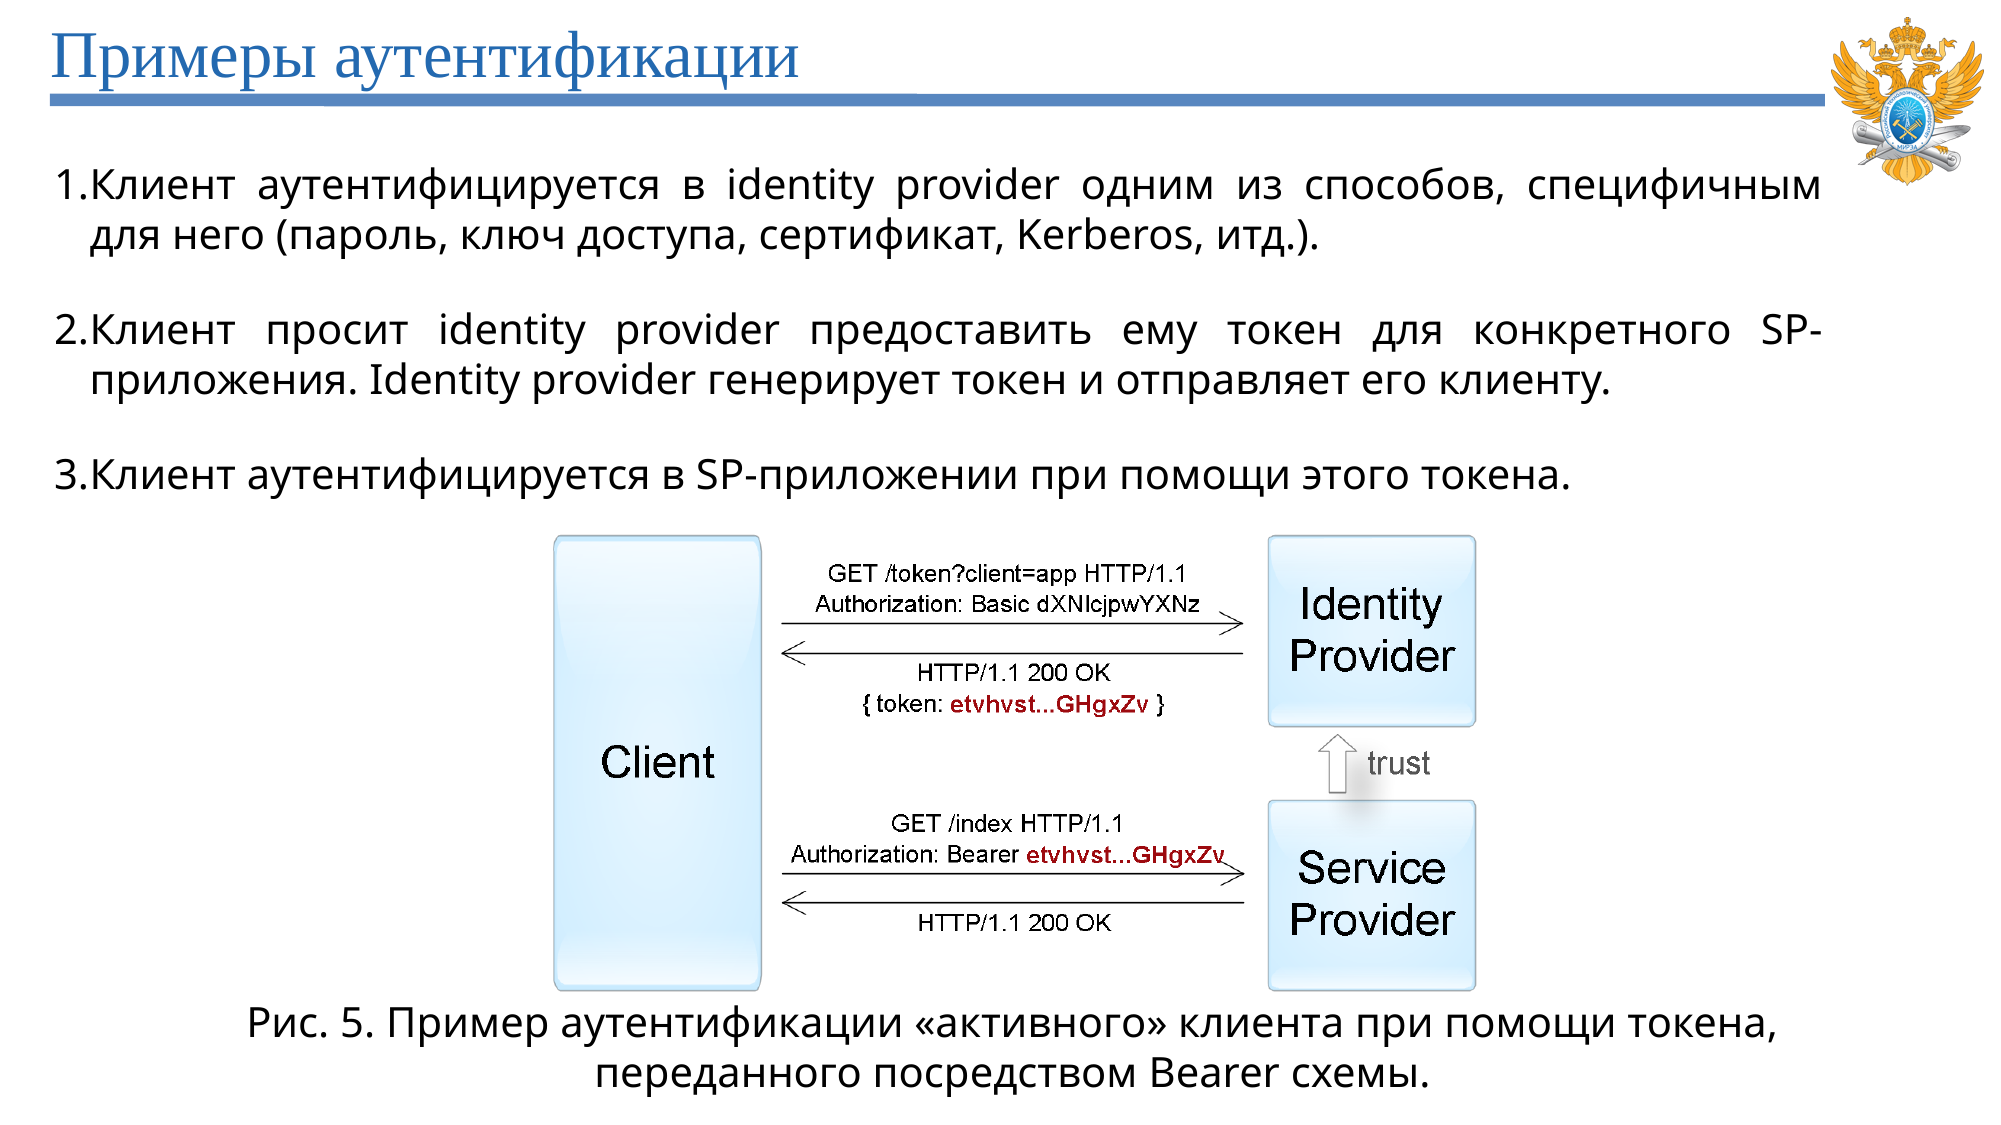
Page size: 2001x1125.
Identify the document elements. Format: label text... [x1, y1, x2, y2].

picture [524, 524, 1507, 1009]
text_box Рис. 5. Пример аутентификации «активного» клиента при помощи токена, переданного посредством Bearer схемы. [149, 988, 1875, 1088]
text_box Примеры аутентификации [50, 10, 1425, 89]
picture [1824, 13, 1989, 188]
text_box Клиент аутентифицируется в identity provider одним из способов, специфичным для него (пароль, ключ доступа, сертификат, Kerberos, итд.). Клиент просит identity provider предоставить ему токен для конкретного SP-приложения. Identity provider генерирует токен и отправляет его клиенту. Клиент аутентифицируется в SP-приложении при помощи этого токена. [39, 149, 1838, 632]
